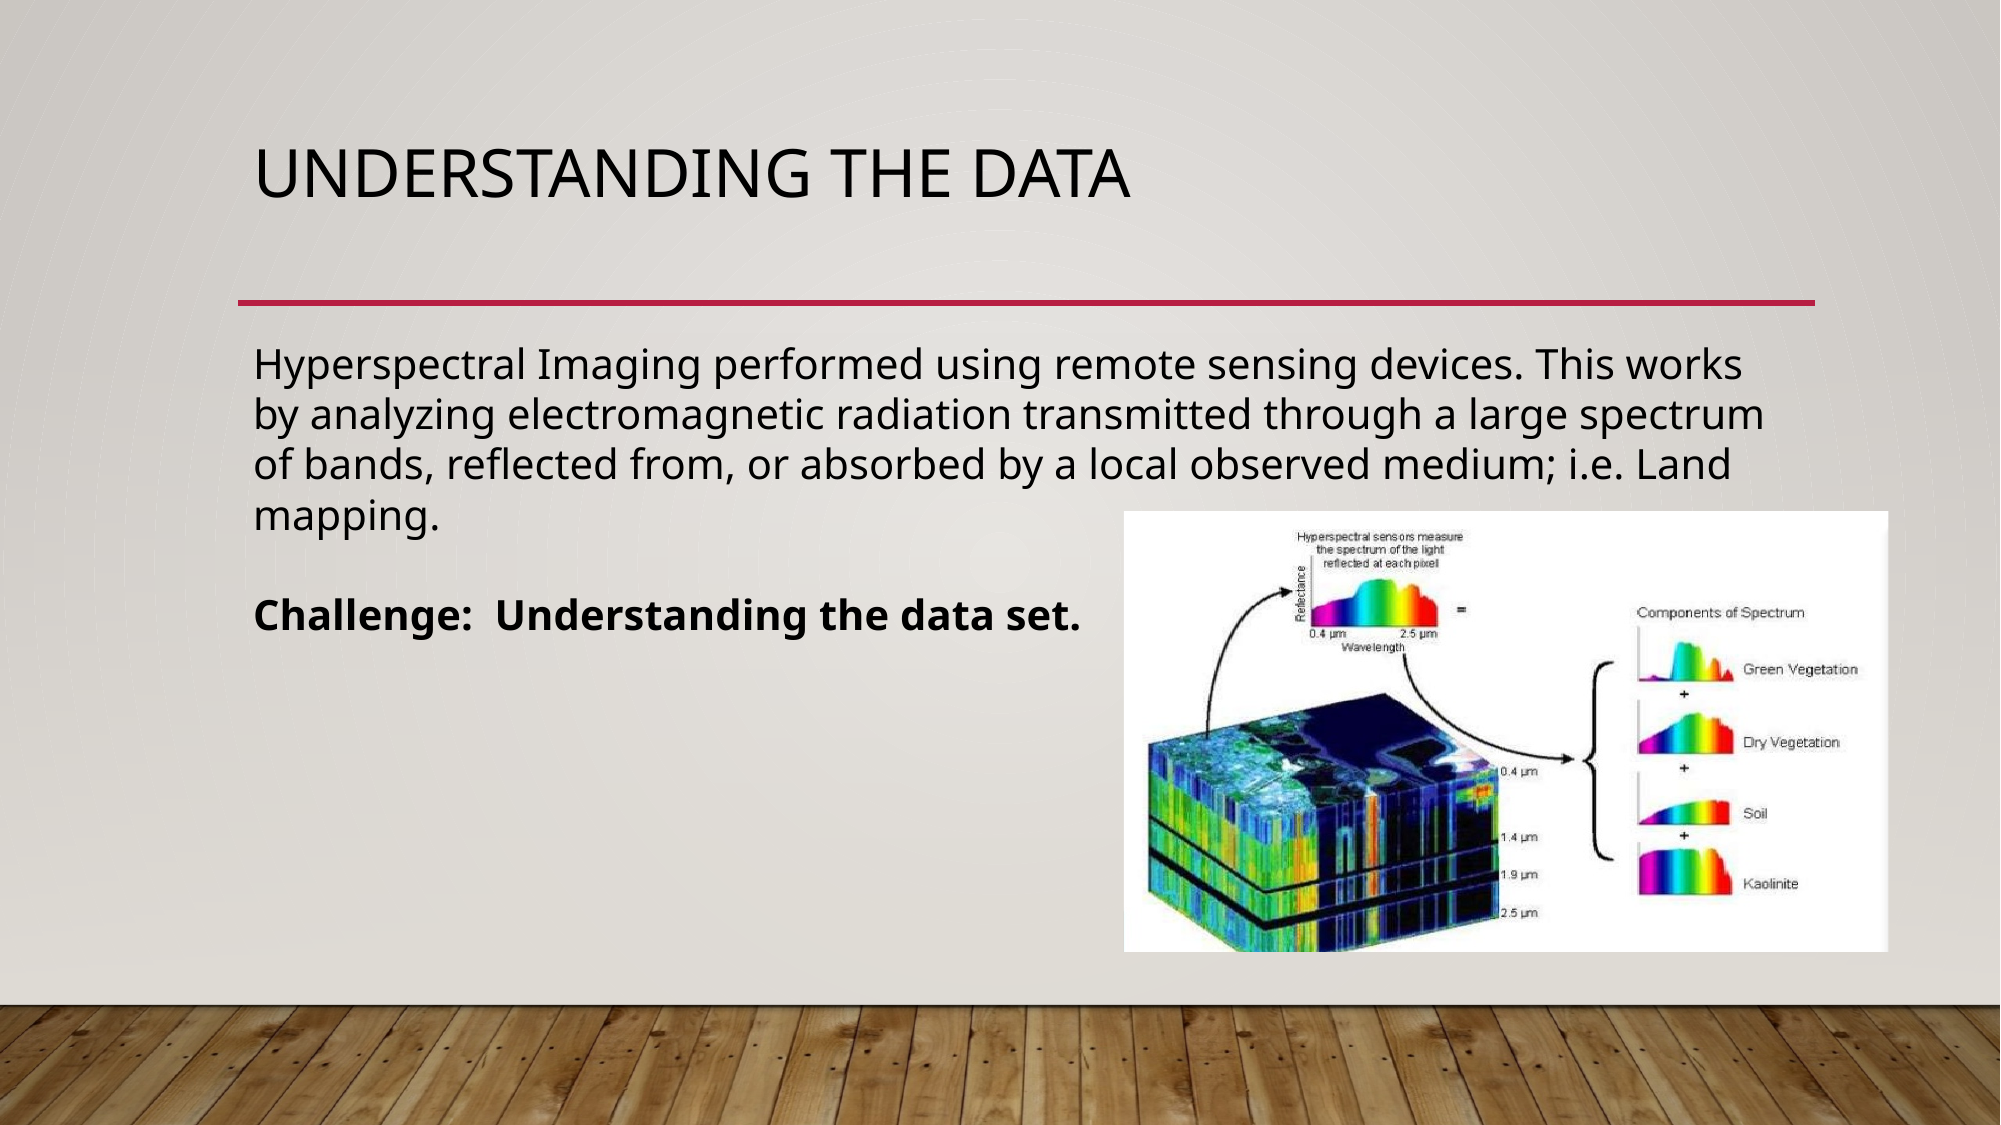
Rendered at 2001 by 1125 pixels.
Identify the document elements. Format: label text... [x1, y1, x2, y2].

picture [1123, 511, 1889, 952]
picture [0, 1005, 2000, 1125]
title Understanding the data [238, 131, 1814, 305]
list Hyperspectral Imaging performed using remote sensing devices. This works by analyzing electromagnetic radiation transmitted through a large spectrum of bands, reflected from, or absorbed by a local observed medium; i.e. Land mapping. Challenge: Understanding the data set. [238, 330, 1814, 897]
